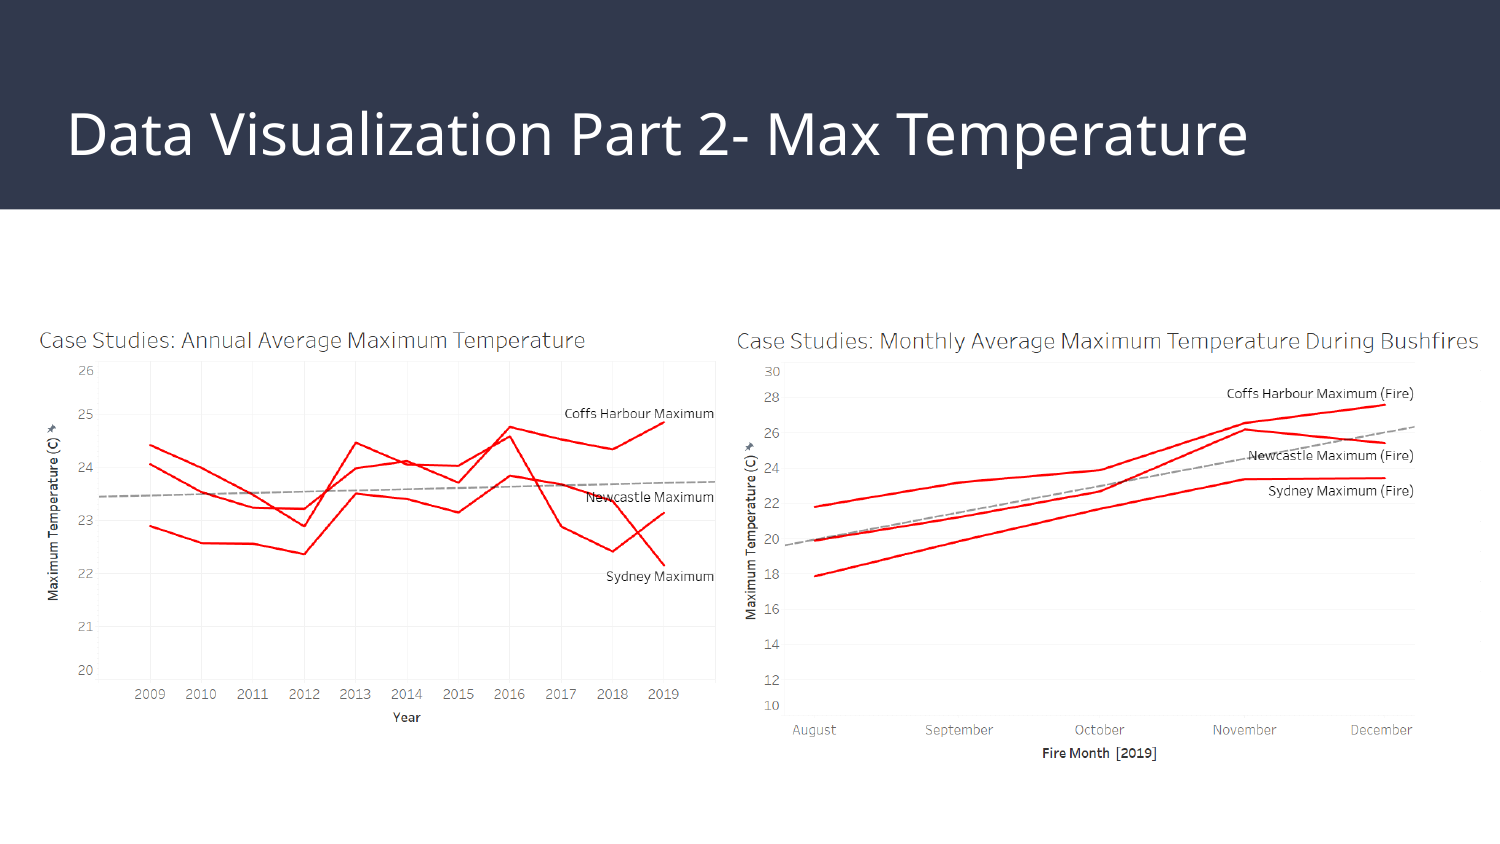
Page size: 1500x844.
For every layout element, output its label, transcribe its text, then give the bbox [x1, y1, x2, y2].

title Data Visualization Part 2- Max Temperature [51, 82, 1449, 155]
picture [37, 326, 718, 727]
picture [730, 327, 1487, 764]
